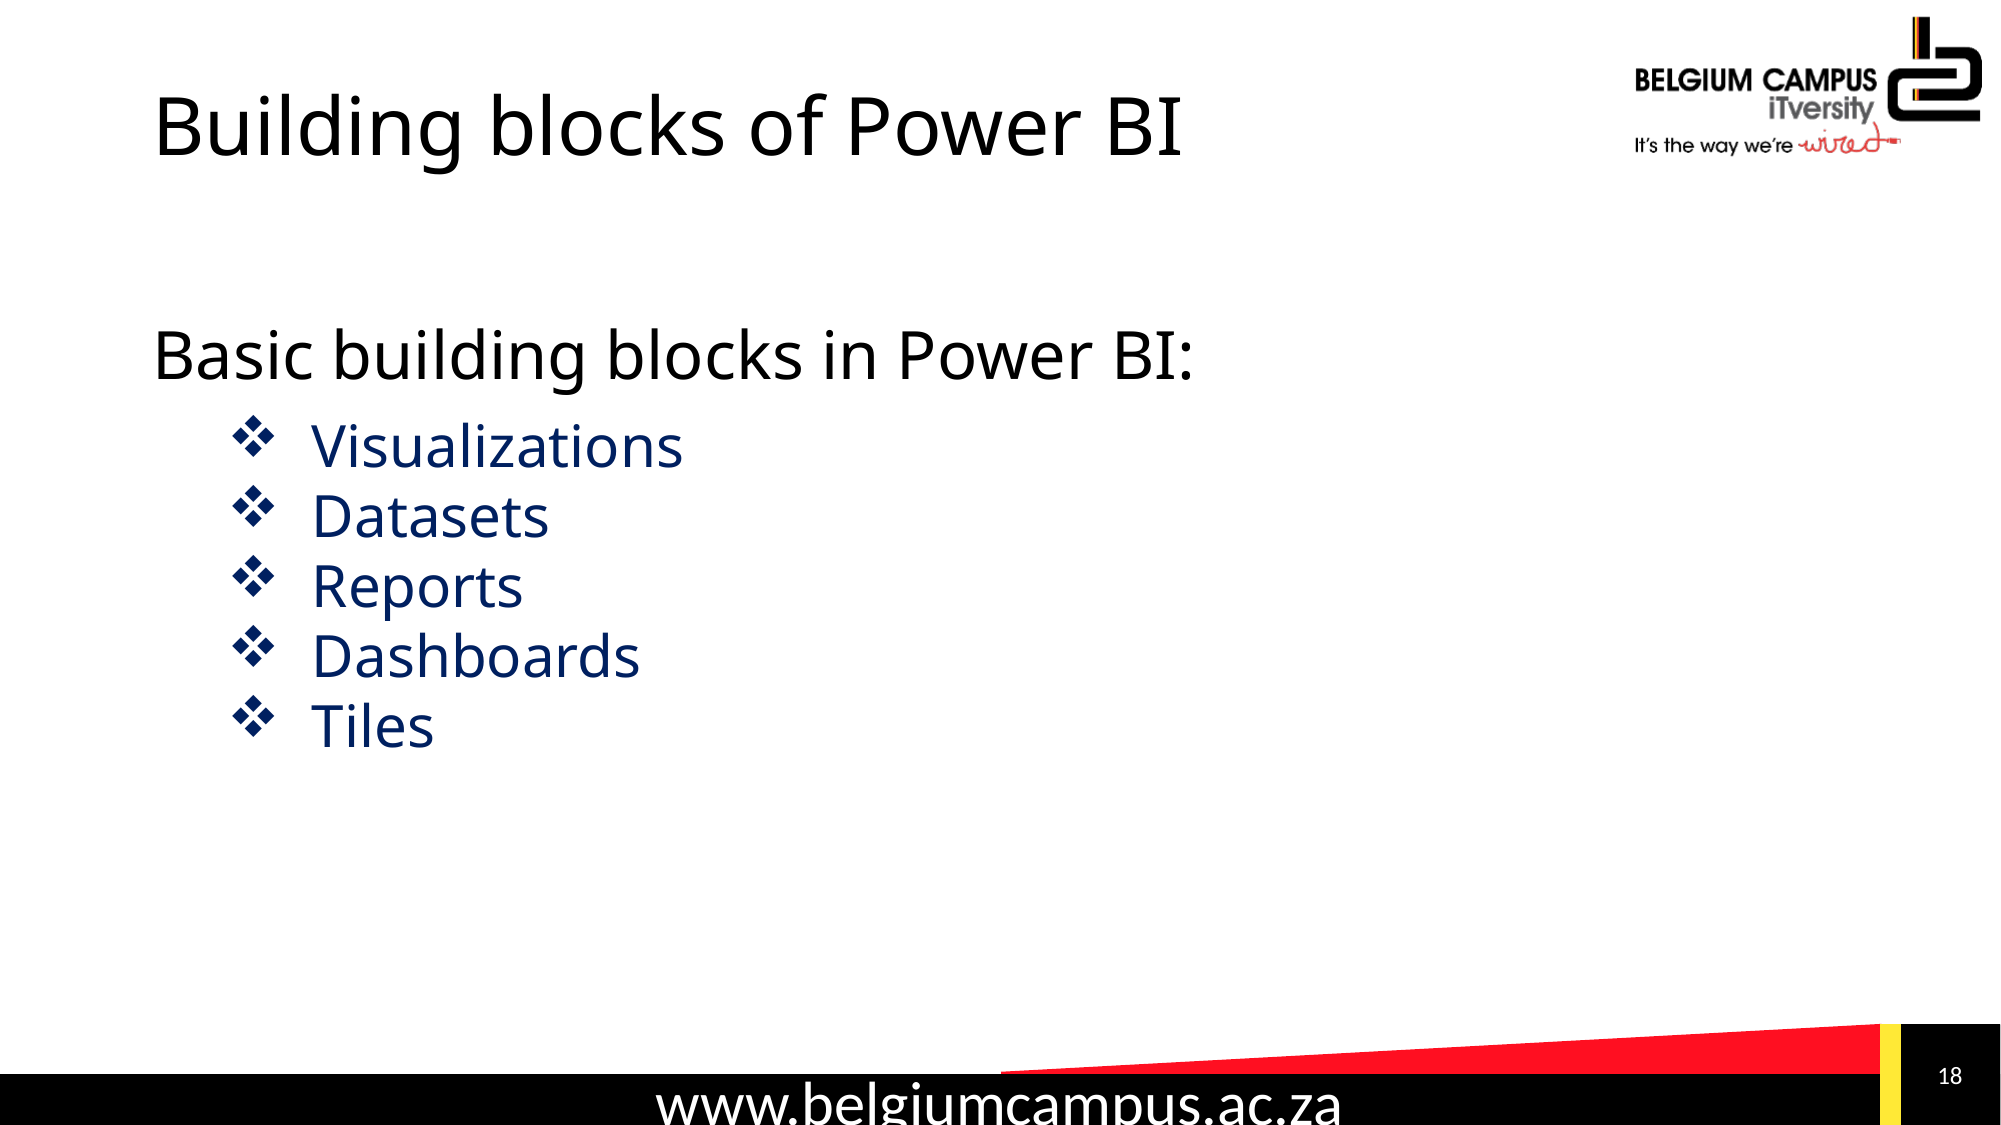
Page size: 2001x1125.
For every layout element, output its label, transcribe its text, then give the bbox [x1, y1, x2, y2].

title Building blocks of Power BI [137, 59, 1863, 278]
list Basic building blocks in Power BI: Visualizations Datasets Reports Dashboards Tiles [137, 299, 1863, 1014]
picture [1631, 0, 1986, 198]
